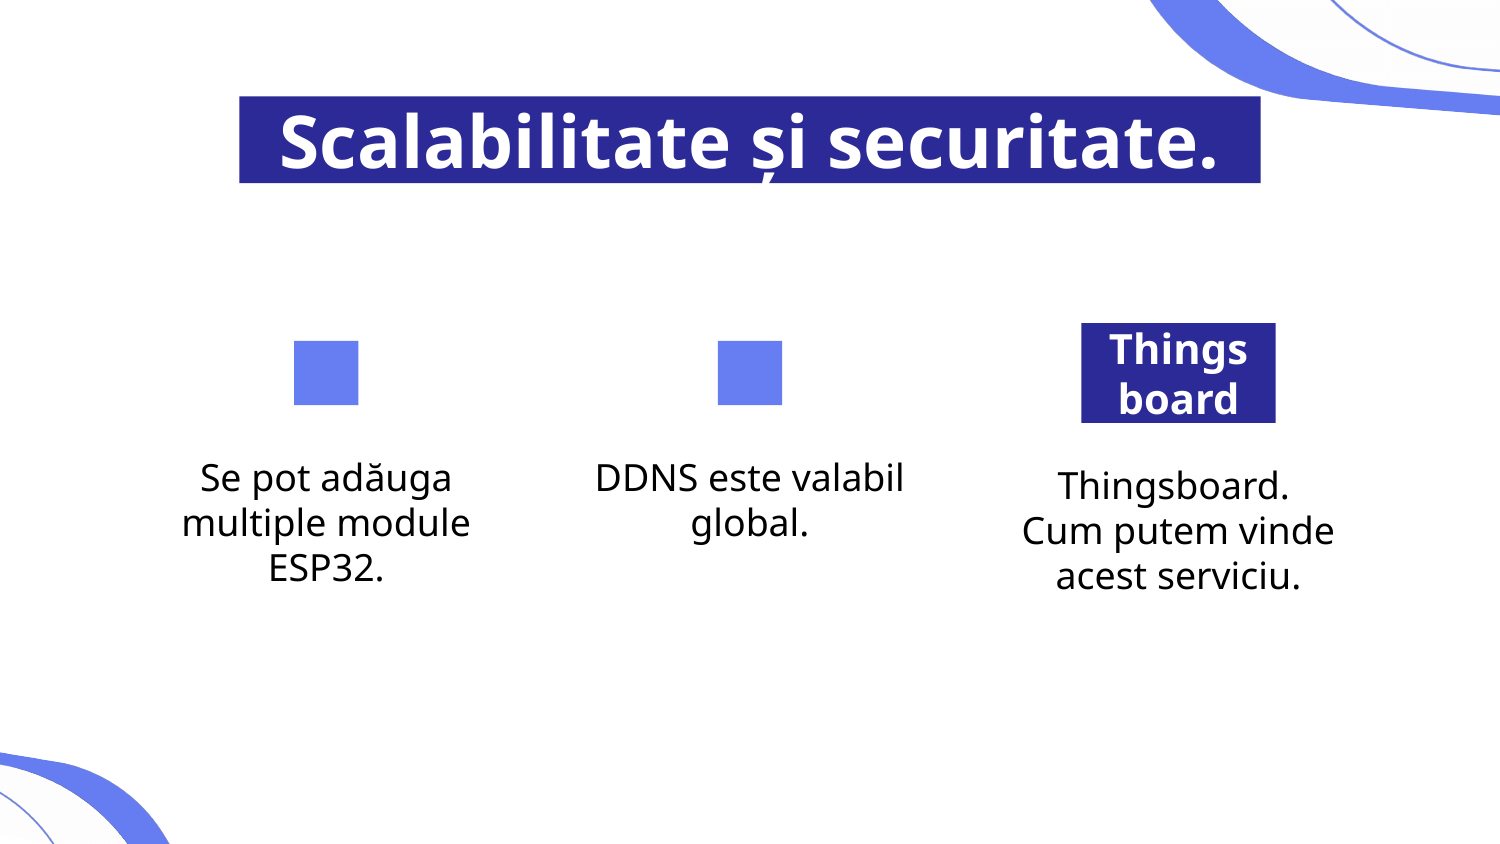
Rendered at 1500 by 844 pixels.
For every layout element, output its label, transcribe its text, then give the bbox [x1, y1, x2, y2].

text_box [0, 756, 191, 844]
text_box [292, 339, 361, 407]
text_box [1115, 0, 1500, 104]
text_box [716, 339, 784, 407]
list Se pot adăuga multiple module ESP32. [118, 446, 535, 584]
text_box Thingsboard [1081, 323, 1276, 423]
text_box Scalabilitate și securitate. [239, 96, 1261, 184]
list Thingsboard. Cum putem vinde acest serviciu. [970, 454, 1387, 592]
picture [1369, 104, 1500, 115]
list DDNS este valabil global. [542, 446, 958, 585]
